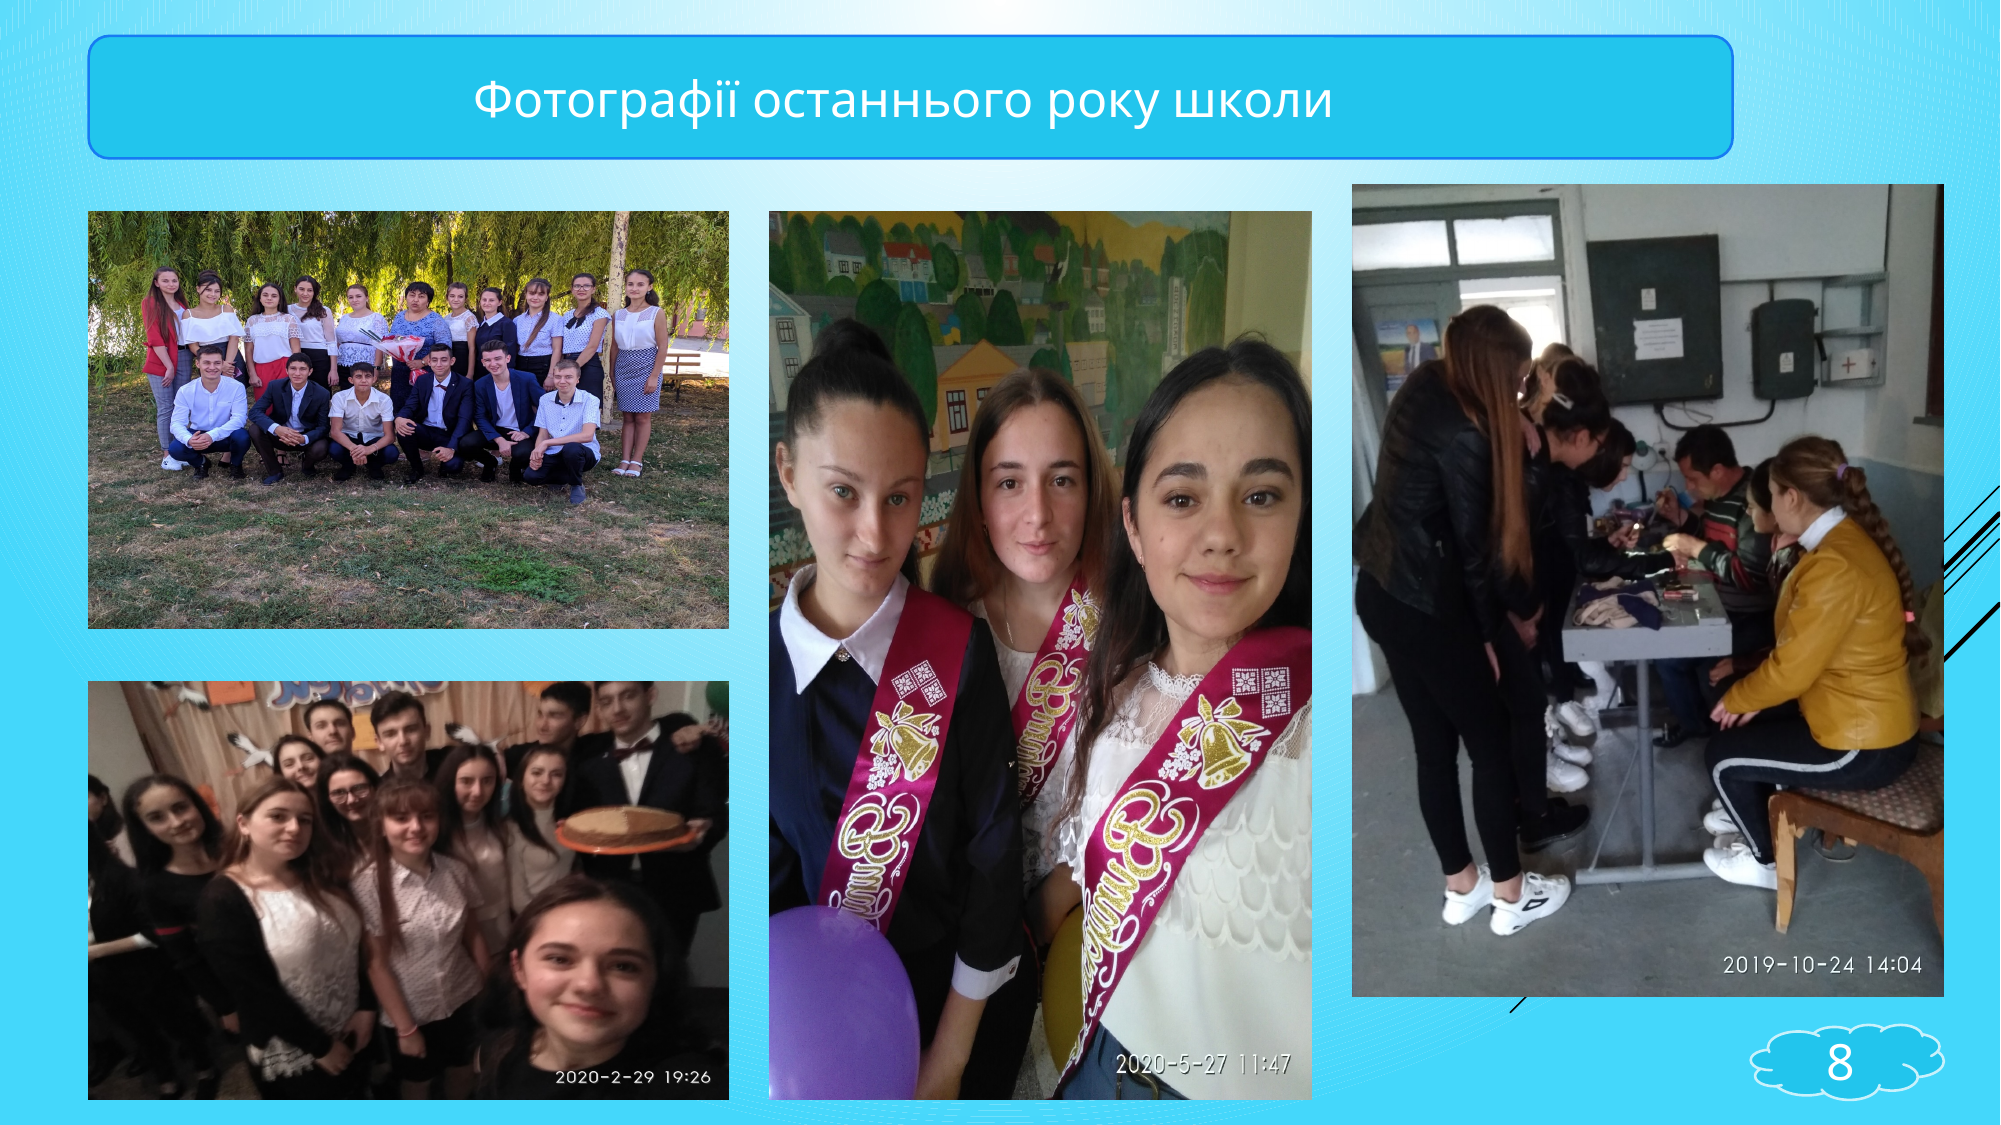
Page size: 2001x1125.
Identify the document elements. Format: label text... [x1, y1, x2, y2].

text_box Фотографії останнього року школи [87, 34, 1734, 160]
picture [1352, 184, 1945, 997]
text_box 8 [1749, 1023, 1946, 1102]
picture [769, 210, 1312, 1100]
picture [88, 681, 729, 1100]
picture [88, 210, 729, 630]
